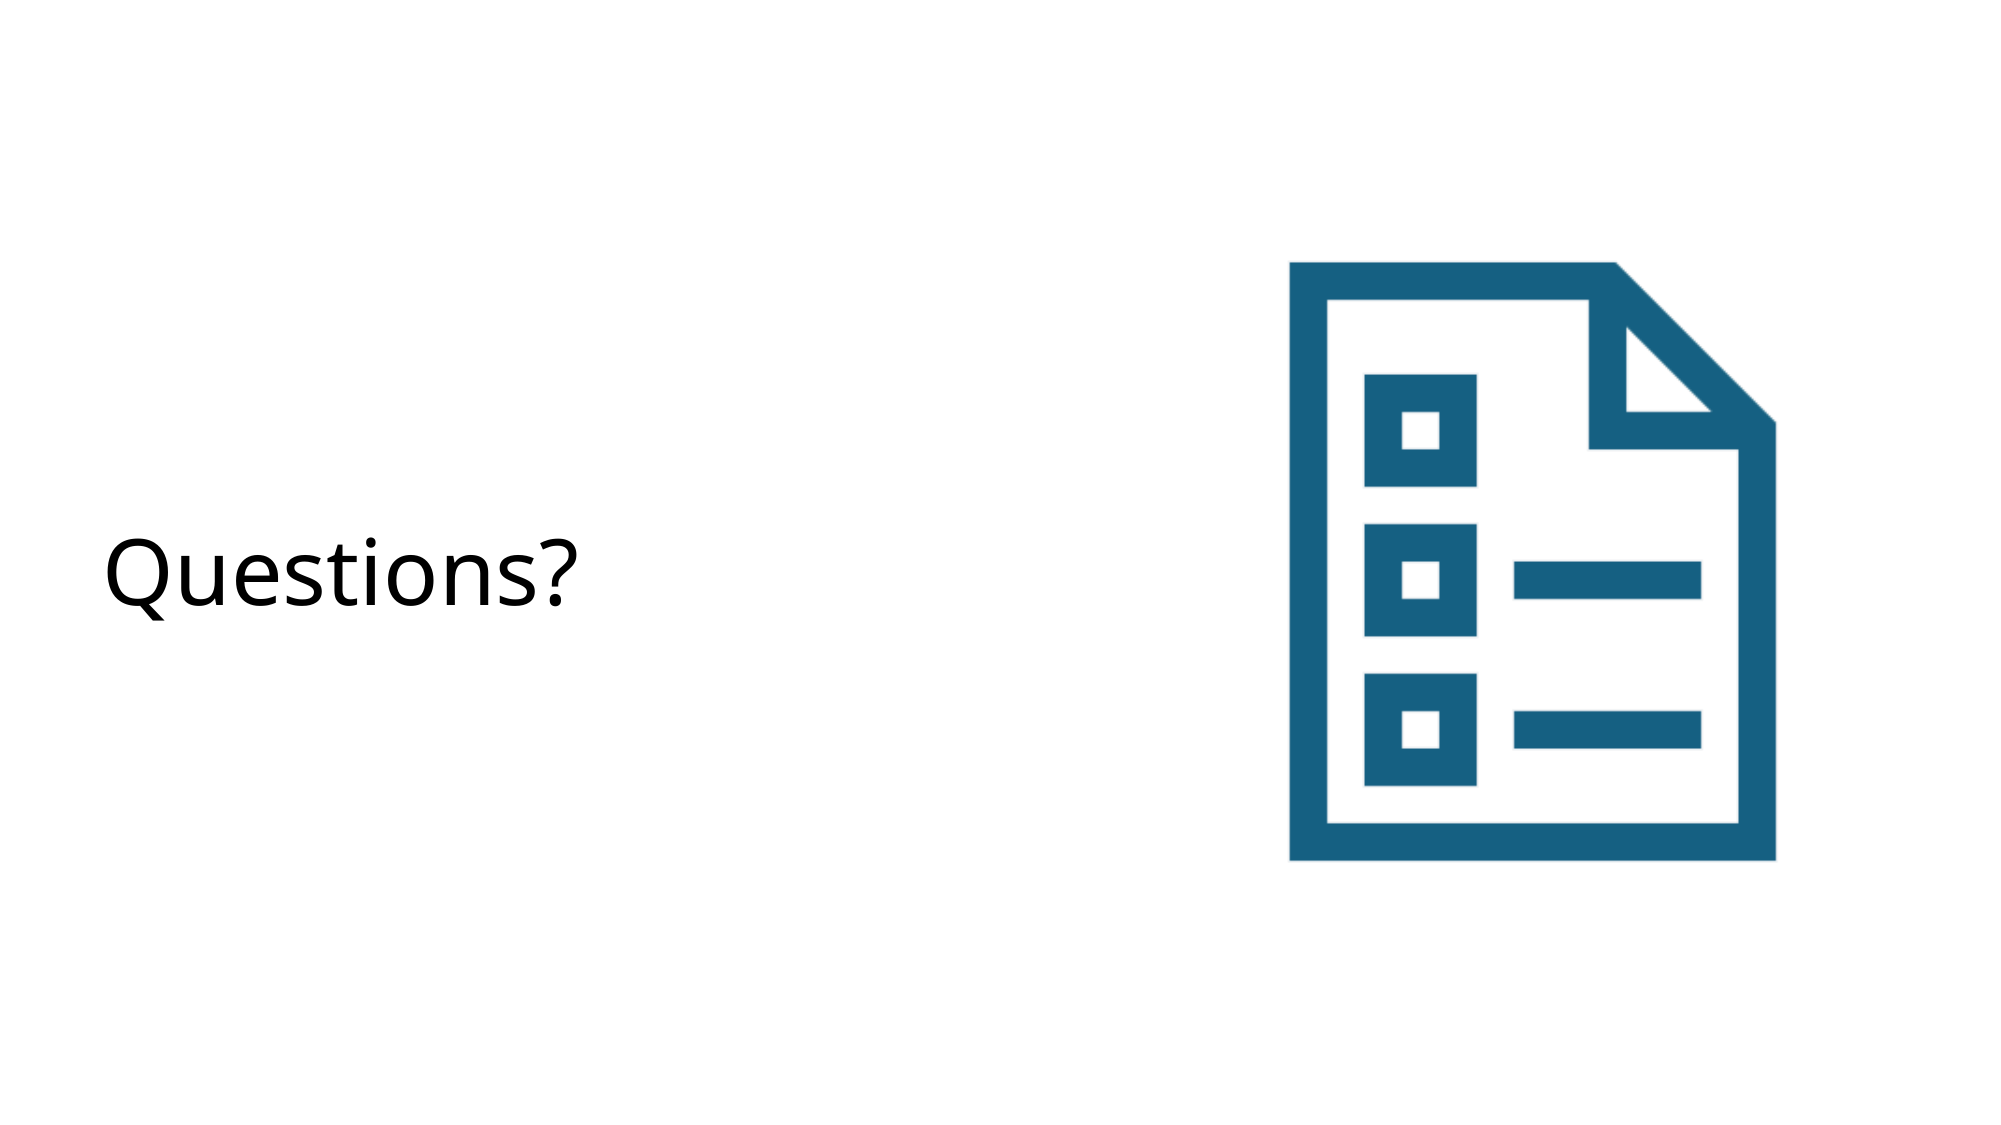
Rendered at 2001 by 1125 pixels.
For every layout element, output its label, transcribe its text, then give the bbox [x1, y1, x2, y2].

title Questions? [87, 368, 707, 633]
picture [1177, 203, 1896, 922]
